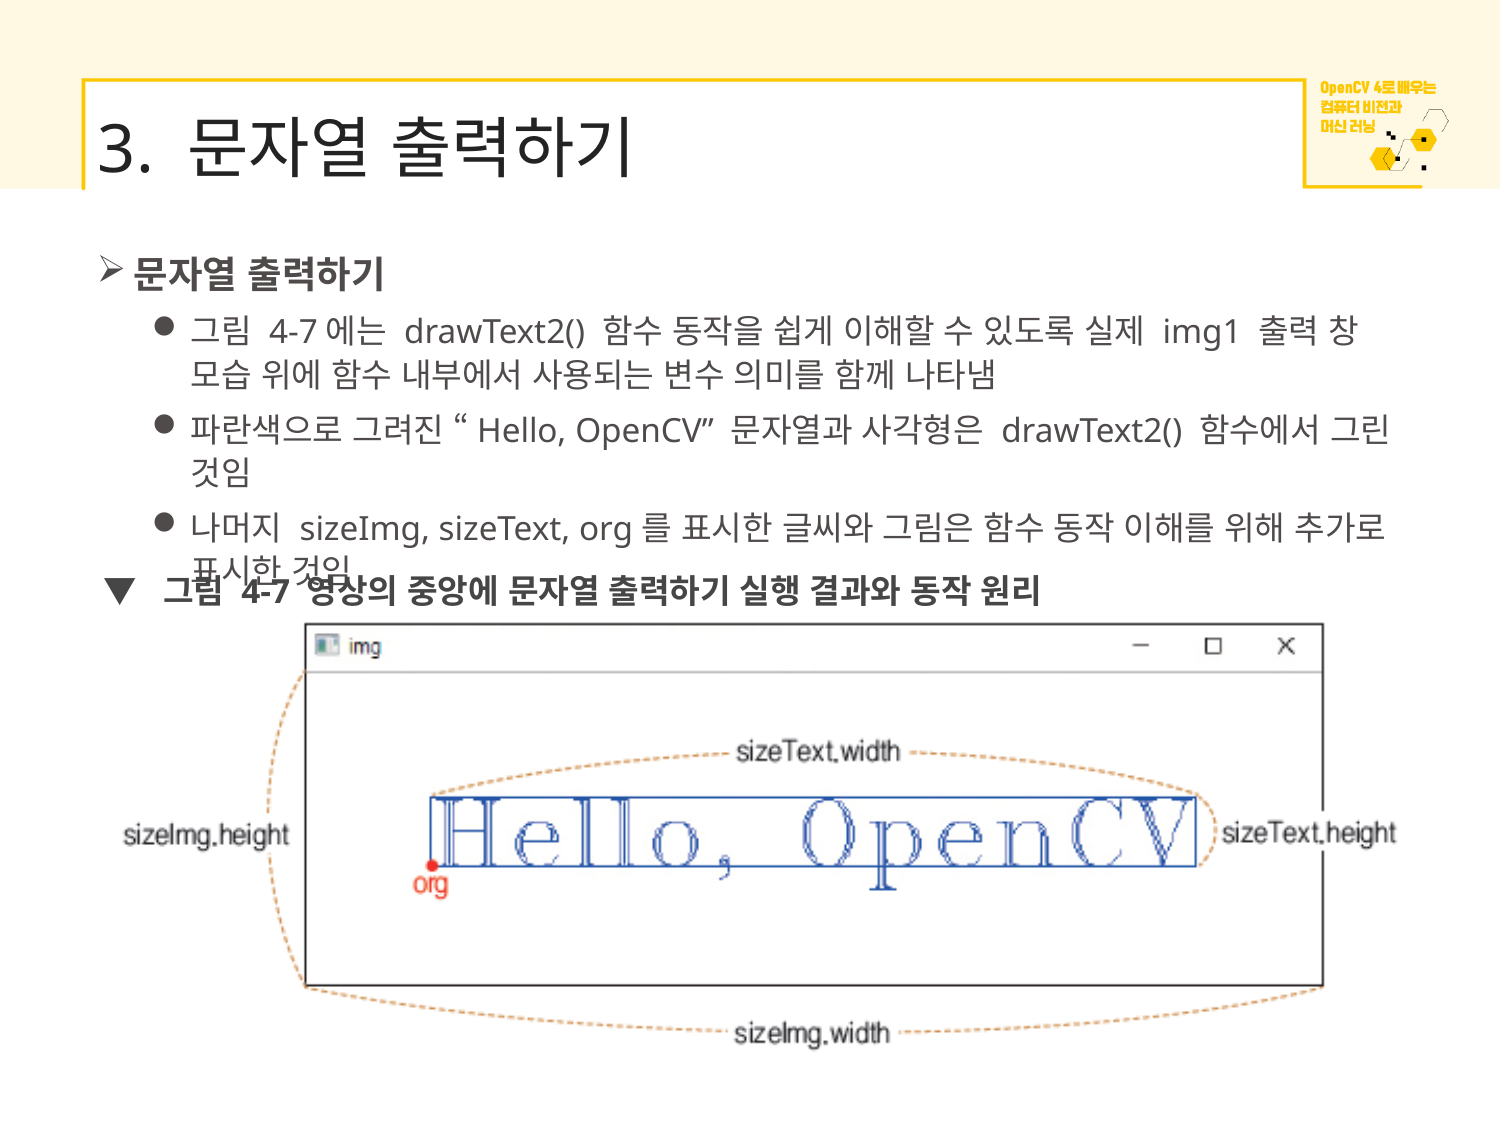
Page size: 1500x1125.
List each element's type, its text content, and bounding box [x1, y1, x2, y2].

title 3. 문자열 출력하기 [82, 61, 1413, 193]
text_box ▼ 그림 4-7 영상의 중앙에 문자열 출력하기 실행 결과와 동작 원리 [88, 562, 1415, 629]
list 문자열 출력하기 그림 4-7에는 drawText2() 함수 동작을 쉽게 이해할 수 있도록 실제 img1 출력 창 모습 위에 함수 내부에서 사용되는 변수 의미를 함께 나타냄 파란색으로 그려진 “Hello, OpenCV” 문자열과 사각형은 drawText2() 함수에서 그린 것임 나머지 sizeImg, sizeText, org를 표시한 글씨와 그림은 함수 동작 이해를 위해 추가로 표시한 것임 [81, 239, 1412, 1054]
picture [0, 0, 1500, 1125]
